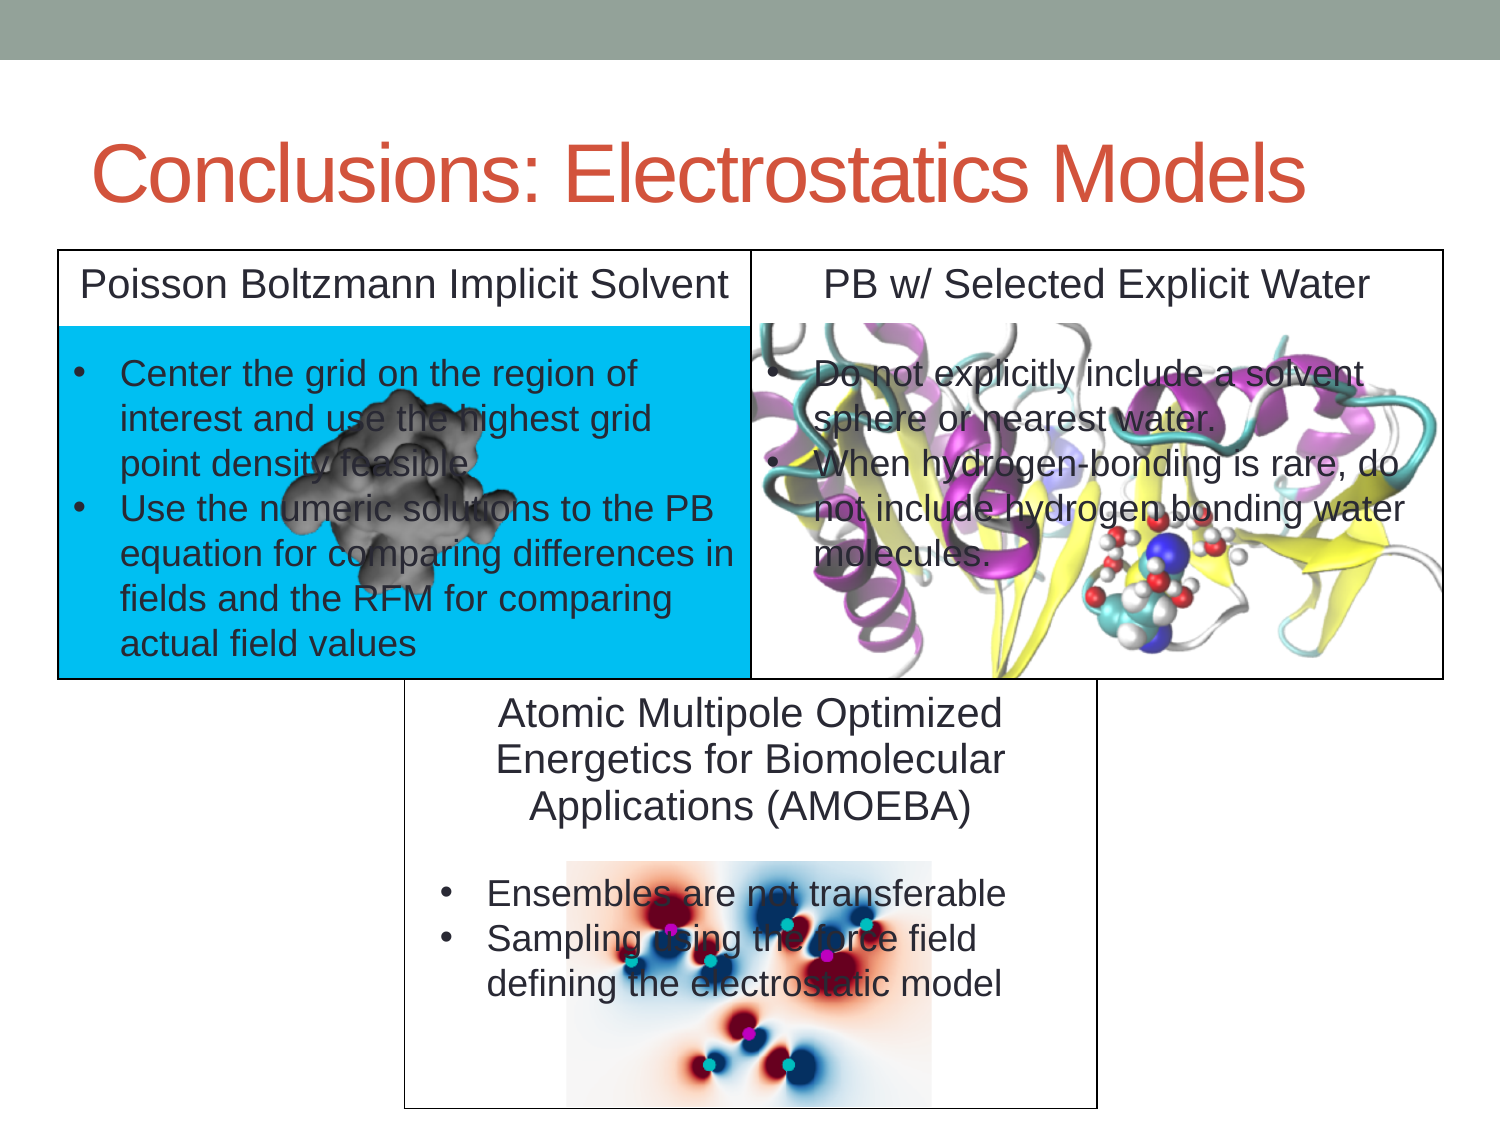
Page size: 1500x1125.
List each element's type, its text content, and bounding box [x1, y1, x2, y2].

table_header PB w/ Selected Explicit Water [752, 251, 1442, 320]
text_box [57, 341, 1444, 1014]
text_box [57, 1019, 1443, 1107]
table_header Poisson Boltzmann Implicit Solvent [59, 251, 750, 321]
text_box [57, 323, 1443, 340]
title Conclusions: Electrostatics Models [75, 87, 1425, 249]
